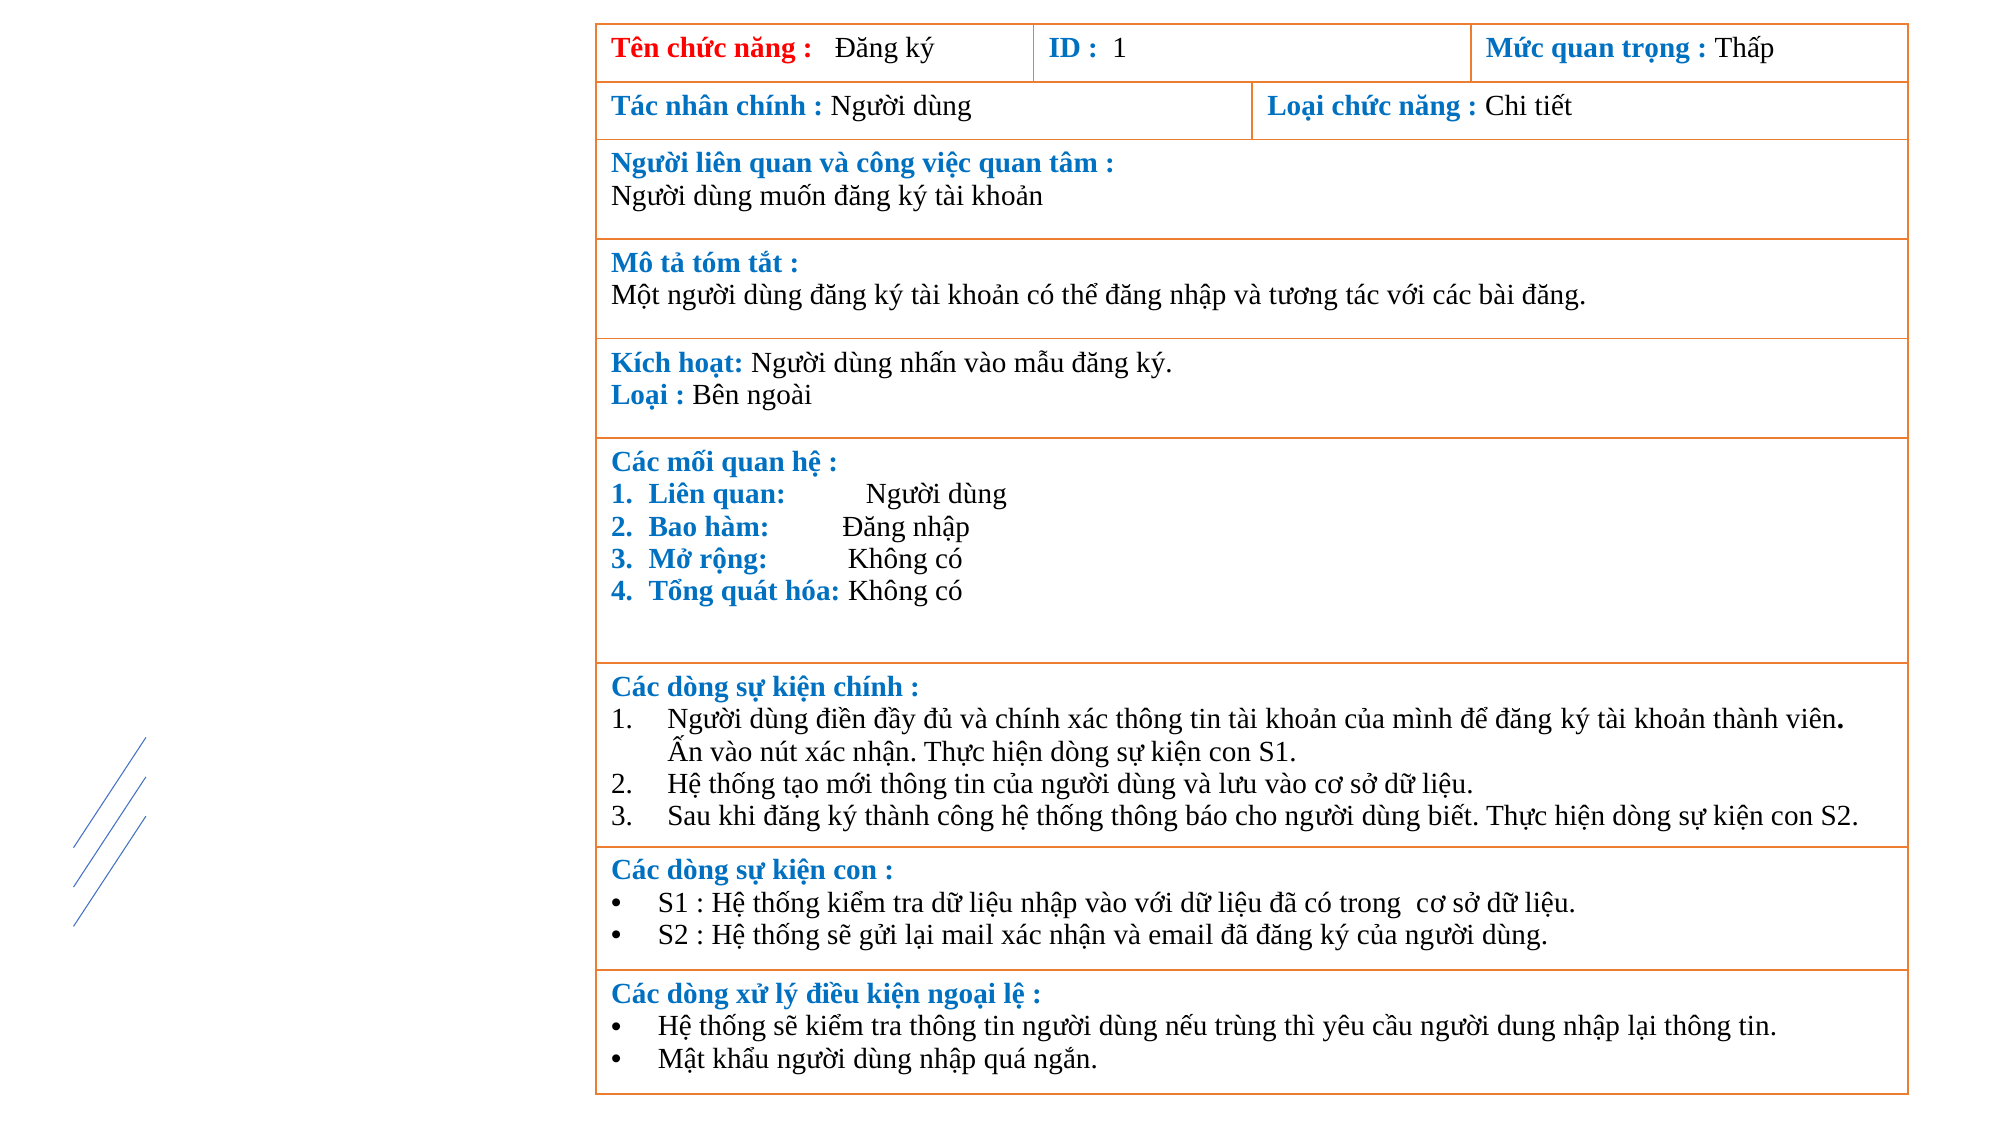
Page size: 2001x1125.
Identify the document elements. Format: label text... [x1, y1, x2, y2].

table_cell Các dòng sự kiện con : S1 : Hệ thống kiểm tra dữ liệu nhập vào với dữ liệu đã có trong cơ sở dữ liệu. S2 : Hệ thống sẽ gửi lại mail xác nhận và email đã đăng ký của người dùng. [597, 848, 1907, 969]
table_cell Các mối quan hệ : Liên quan: Người dùng Bao hàm: Đăng nhập Mở rộng: Không có Tổng quát hóa: Không có [597, 439, 1907, 662]
table_cell Loại chức năng : Chi tiết [1253, 83, 1907, 139]
table_header ID : 1 [1034, 25, 1470, 81]
table_header Tên chức năng : Đăng ký [597, 25, 1033, 81]
table_cell Kích hoạt: Người dùng nhấn vào mẫu đăng ký. Loại : Bên ngoài [597, 339, 1907, 437]
table_cell Tác nhân chính : Người dùng [597, 83, 1251, 139]
table_cell Các dòng sự kiện chính : Người dùng điền đầy đủ và chính xác thông tin tài khoản của mình để đăng ký tài khoản thành viên. Ấn vào nút xác nhận. Thực hiện dòng sự kiện con S1. Hệ thống tạo mới thông tin của người dùng và lưu vào cơ sở dữ liệu. Sau khi đăng ký thành công hệ thống thông báo cho người dùng biết. Thực hiện dòng sự kiện con S2. [597, 664, 1907, 846]
table_cell Mô tả tóm tắt : Một người dùng đăng ký tài khoản có thể đăng nhập và tương tác với các bài đăng. [597, 240, 1907, 338]
table_cell Các dòng xử lý điều kiện ngoại lệ : Hệ thống sẽ kiểm tra thông tin người dùng nếu trùng thì yêu cầu người dung nhập lại thông tin. Mật khẩu người dùng nhập quá ngắn. [597, 971, 1907, 1093]
table_cell Người liên quan và công việc quan tâm : Người dùng muốn đăng ký tài khoản [597, 140, 1907, 238]
table_header Mức quan trọng : Thấp [1472, 25, 1907, 81]
